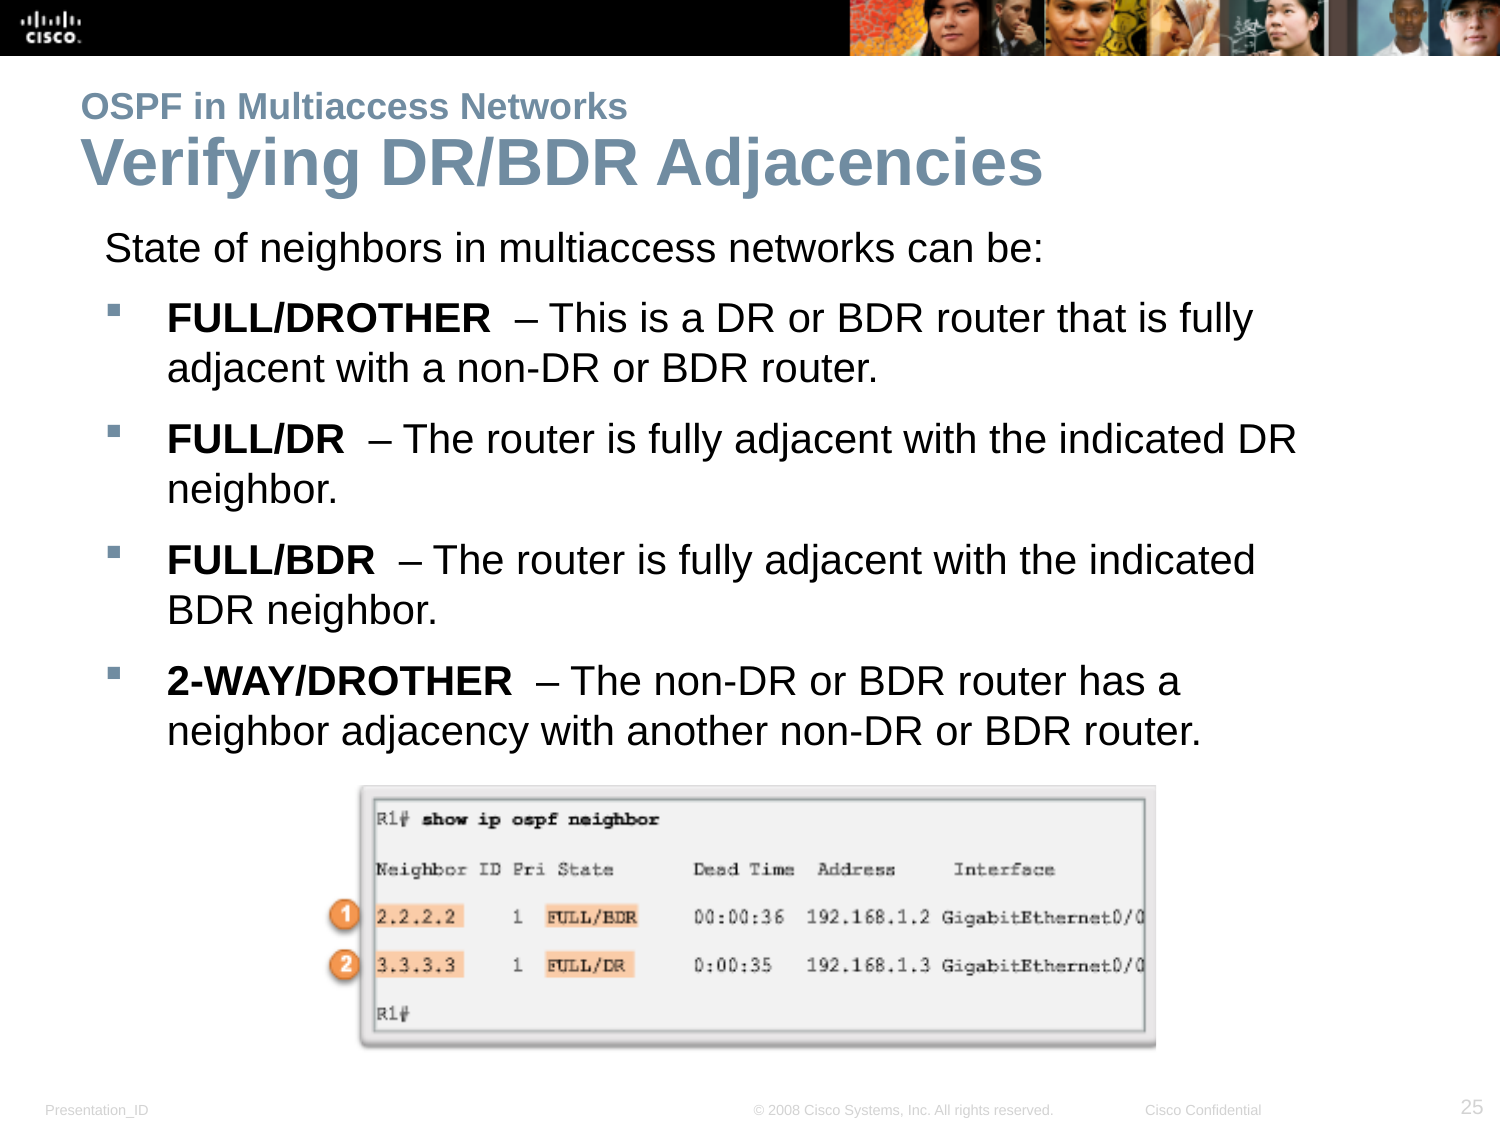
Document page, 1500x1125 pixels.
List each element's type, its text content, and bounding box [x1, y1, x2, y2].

list State of neighbors in multiaccess networks can be: FULL/DROTHER – This is a DR or BDR router that is fully adjacent with a non-DR or BDR router. FULL/DR – The router is fully adjacent with the indicated DR neighbor. FULL/BDR – The router is fully adjacent with the indicated BDR neighbor. 2-WAY/DROTHER – The non-DR or BDR router has a neighbor adjacency with another non-DR or BDR router. [90, 225, 1360, 1072]
picture [313, 785, 1157, 1053]
picture [0, 0, 1500, 56]
title OSPF in Multiaccess Networks Verifying DR/BDR Adjacencies [66, 68, 1404, 207]
